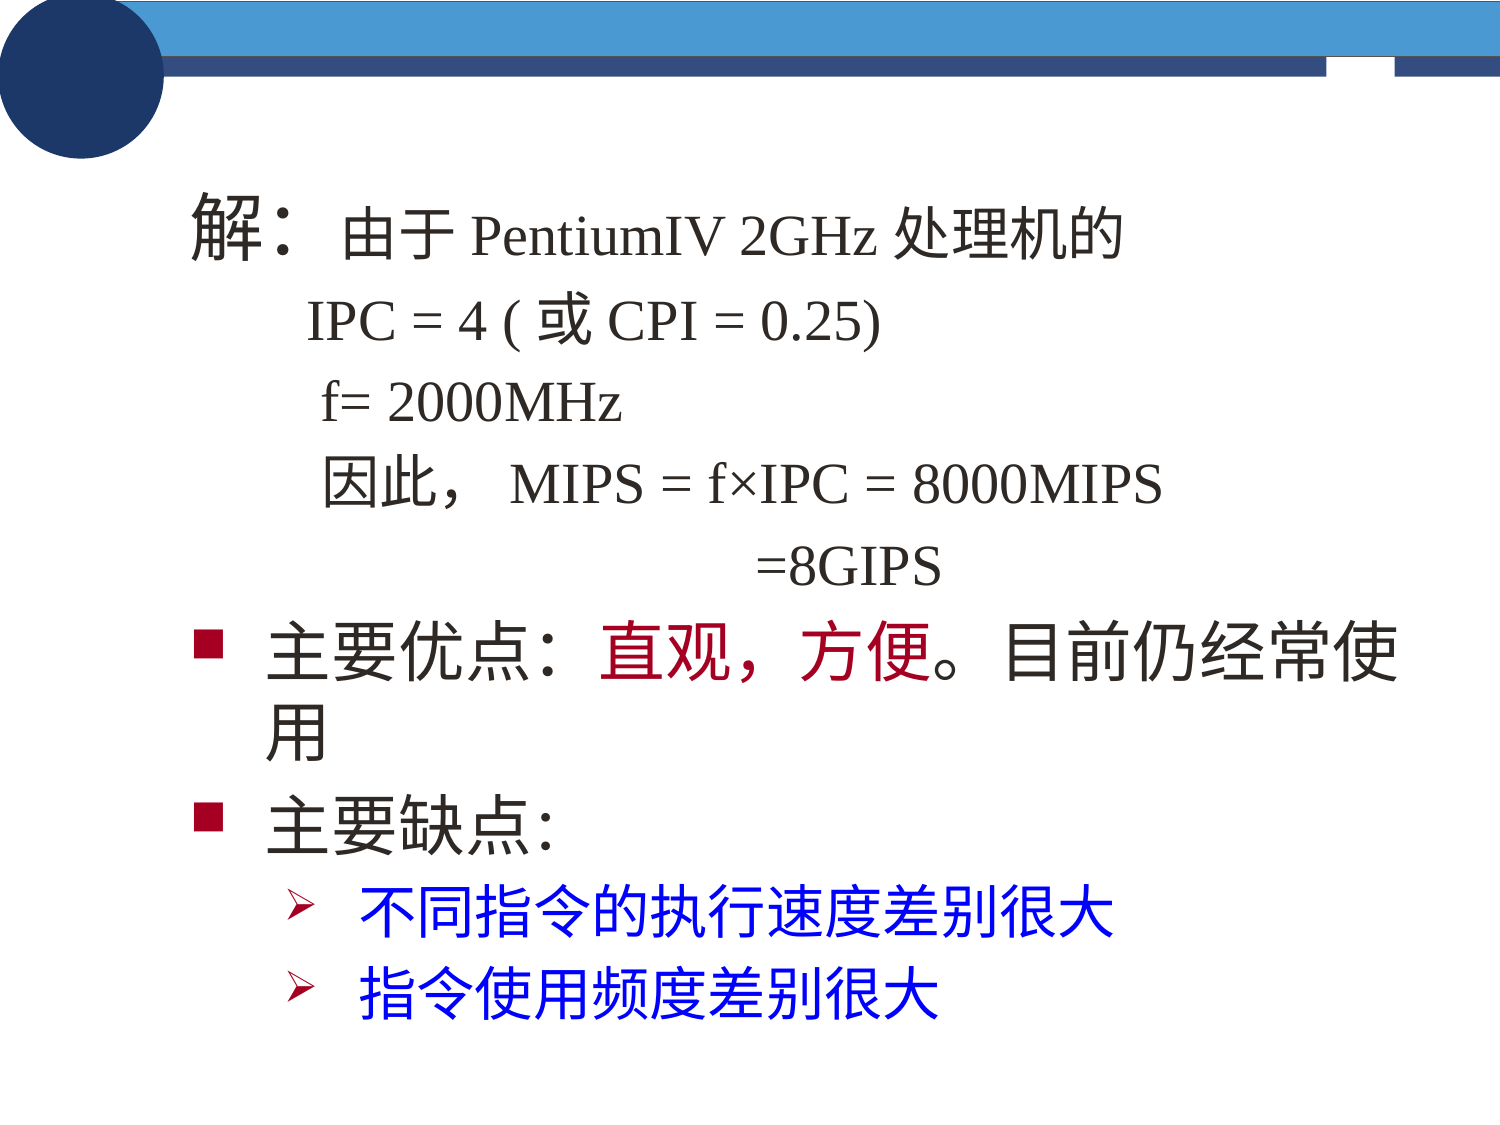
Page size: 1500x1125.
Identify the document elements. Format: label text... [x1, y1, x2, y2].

list 解：由于PentiumIV 2GHz处理机的 IPC = 4 (或CPI = 0.25) f= 2000MHz 因此，MIPS = f×IPC = 8000MIPS =8GIPS 主要优点：直观，方便。目前仍经常使用 主要缺点： 不同指令的执行速度差别很大 指令使用频度差别很大 [174, 172, 1451, 1083]
